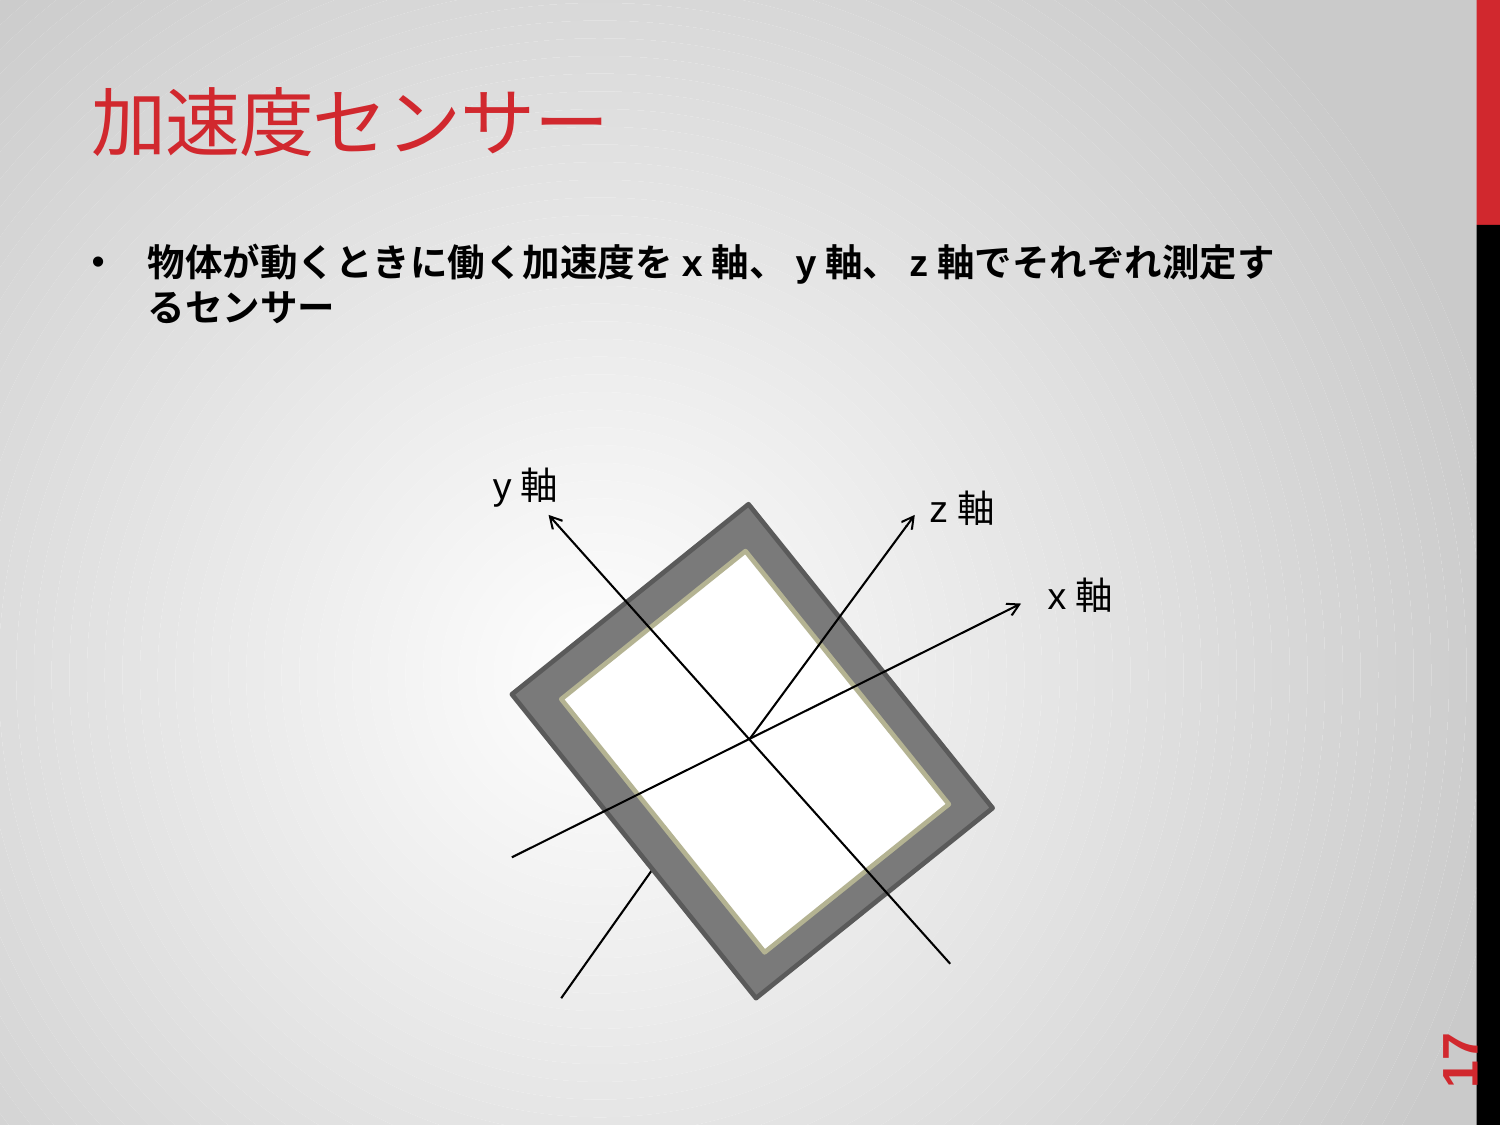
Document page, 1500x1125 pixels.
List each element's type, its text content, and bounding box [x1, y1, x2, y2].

slide_number 16 [1427, 887, 1488, 1104]
list 物体が動くときに働く加速度をx軸、y軸、z軸でそれぞれ測定するセンサー [76, 231, 1327, 950]
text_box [477, 453, 1125, 999]
title 加速度センサー [76, 24, 1027, 173]
